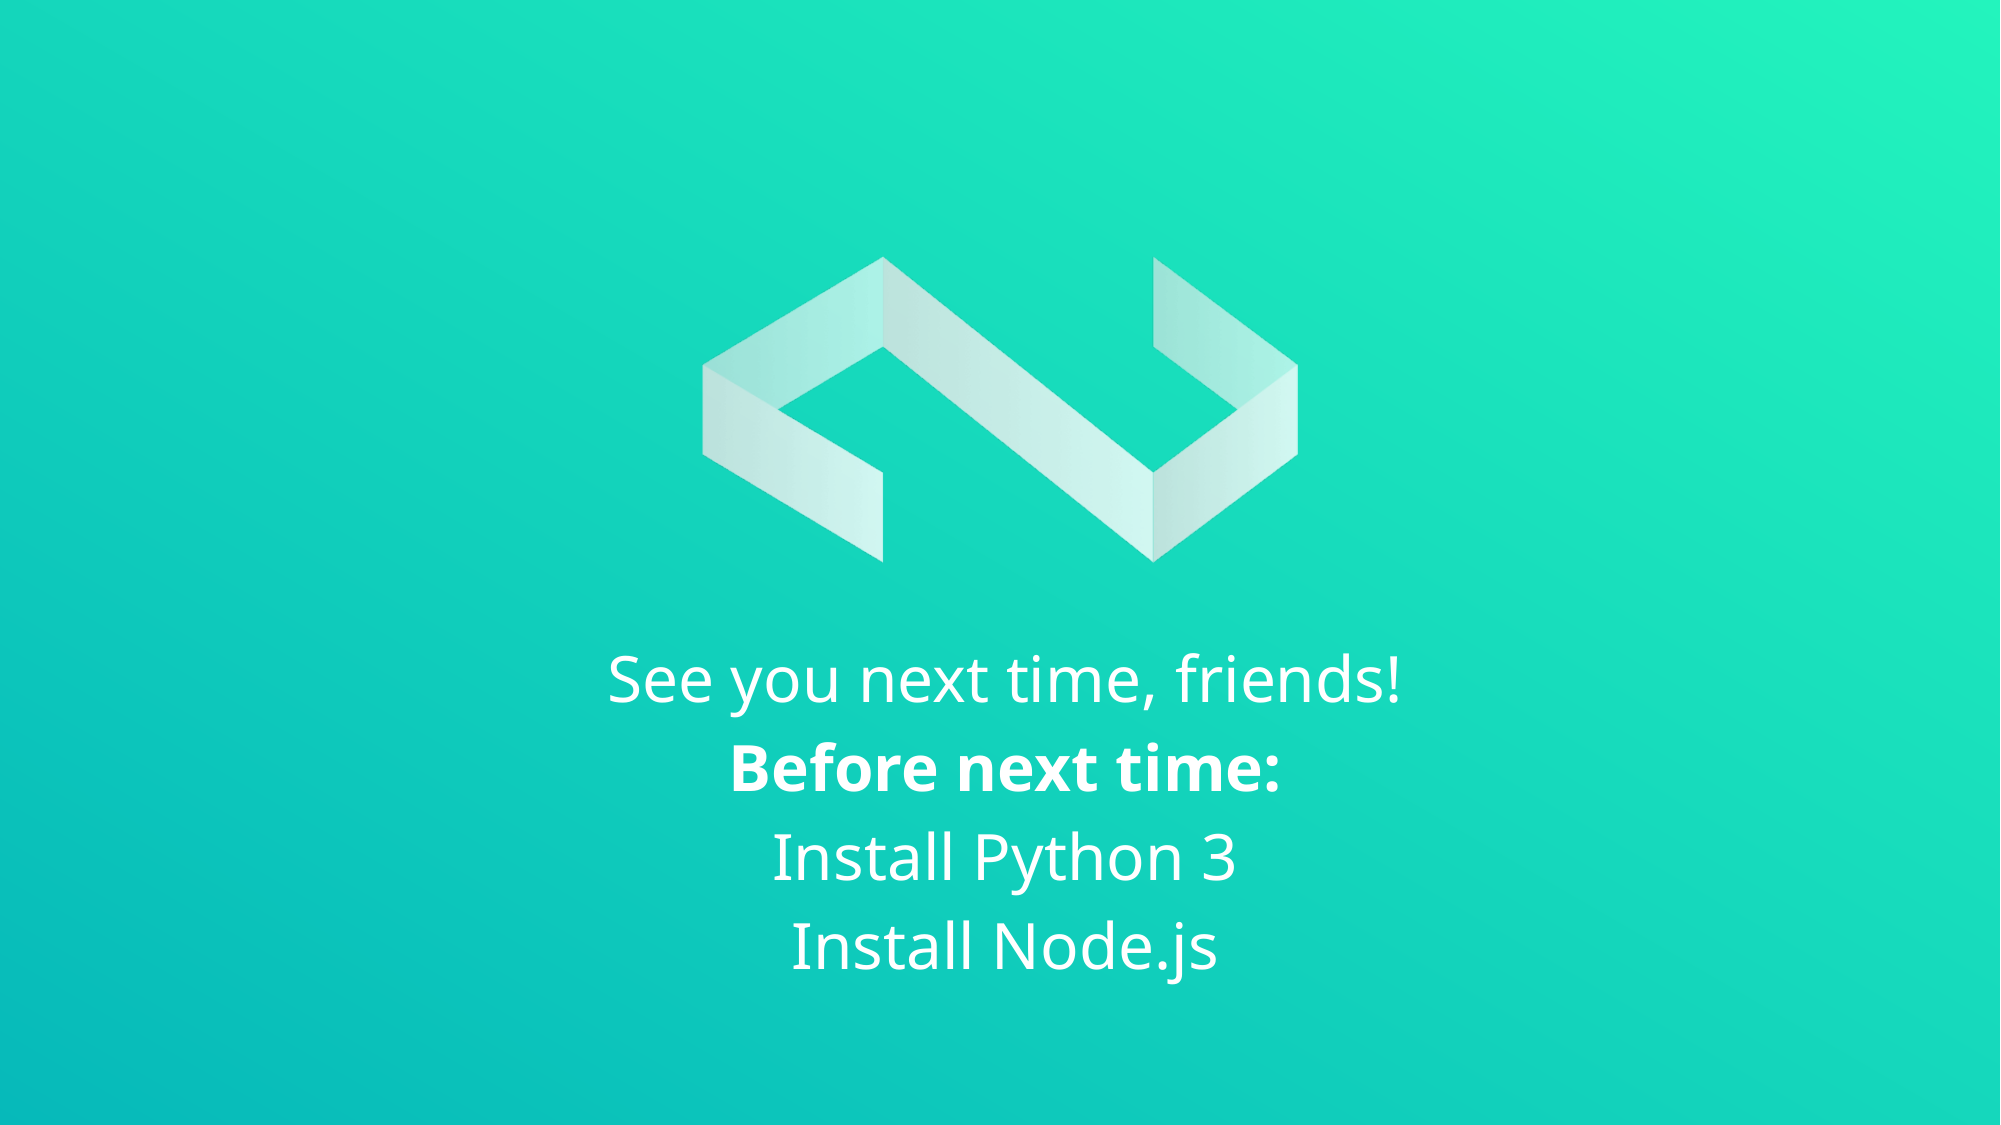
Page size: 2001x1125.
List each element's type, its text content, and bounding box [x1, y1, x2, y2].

picture [702, 256, 1298, 563]
subtitle See you next time, friends! Before next time: Install Python 3 Install Node.js [255, 639, 1756, 993]
